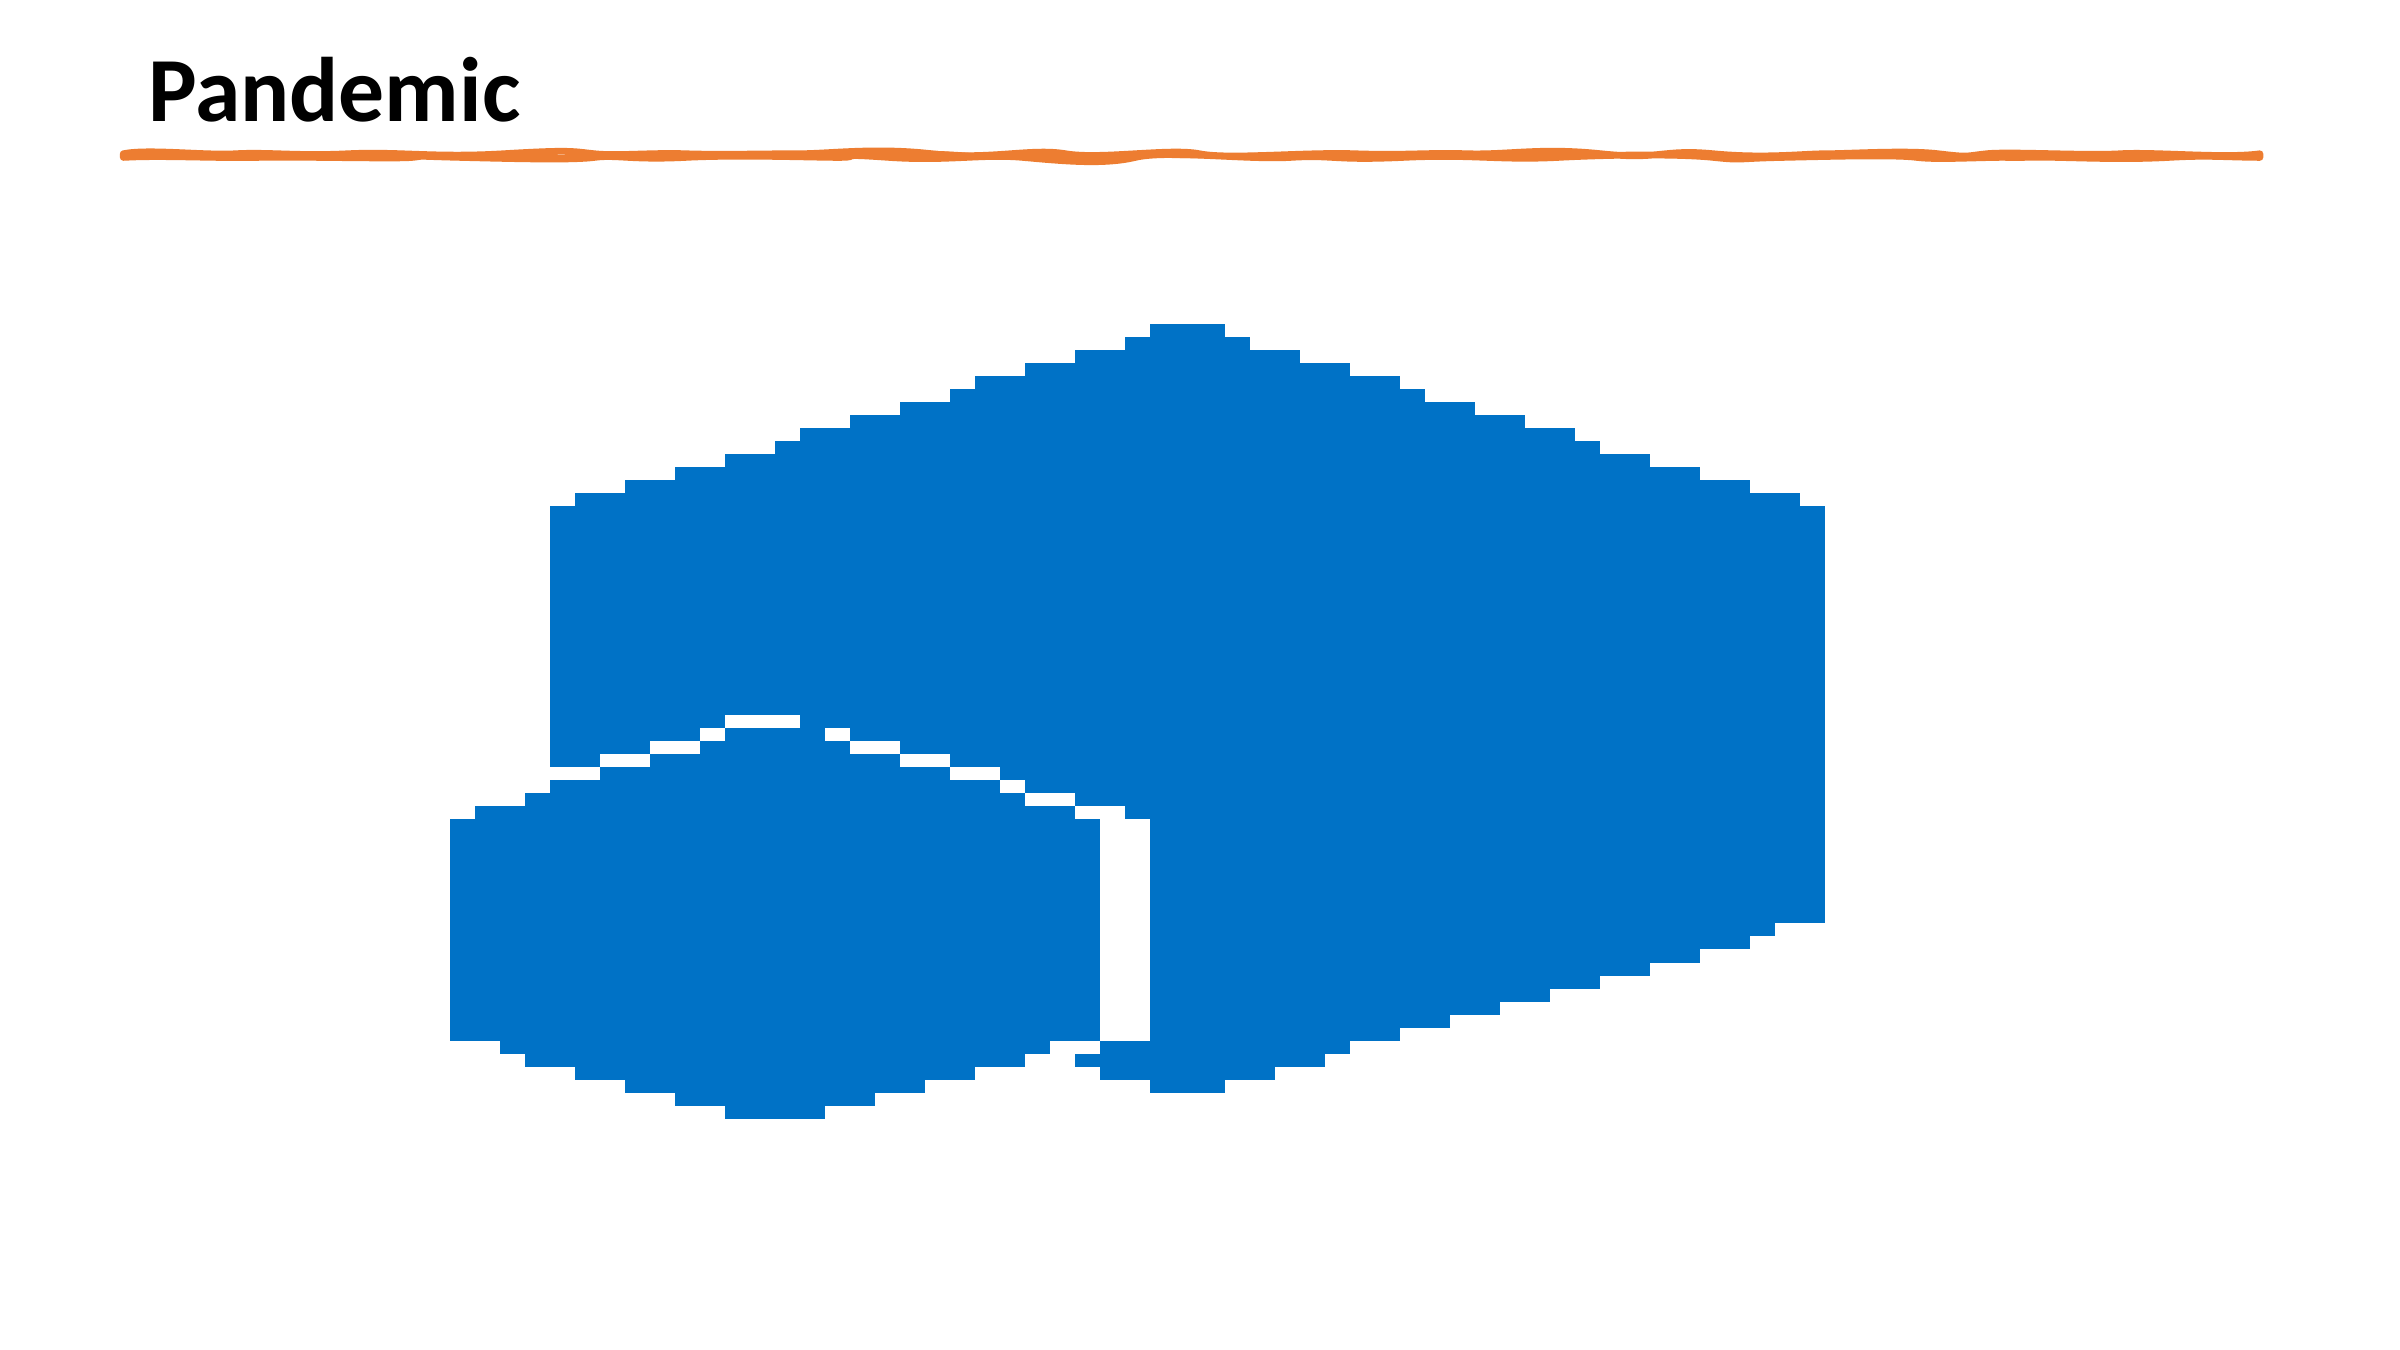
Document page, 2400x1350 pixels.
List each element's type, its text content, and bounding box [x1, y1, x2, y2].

text_box [121, 148, 2263, 164]
title Pandemic [133, 3, 2160, 129]
picture [0, 129, 2400, 1350]
